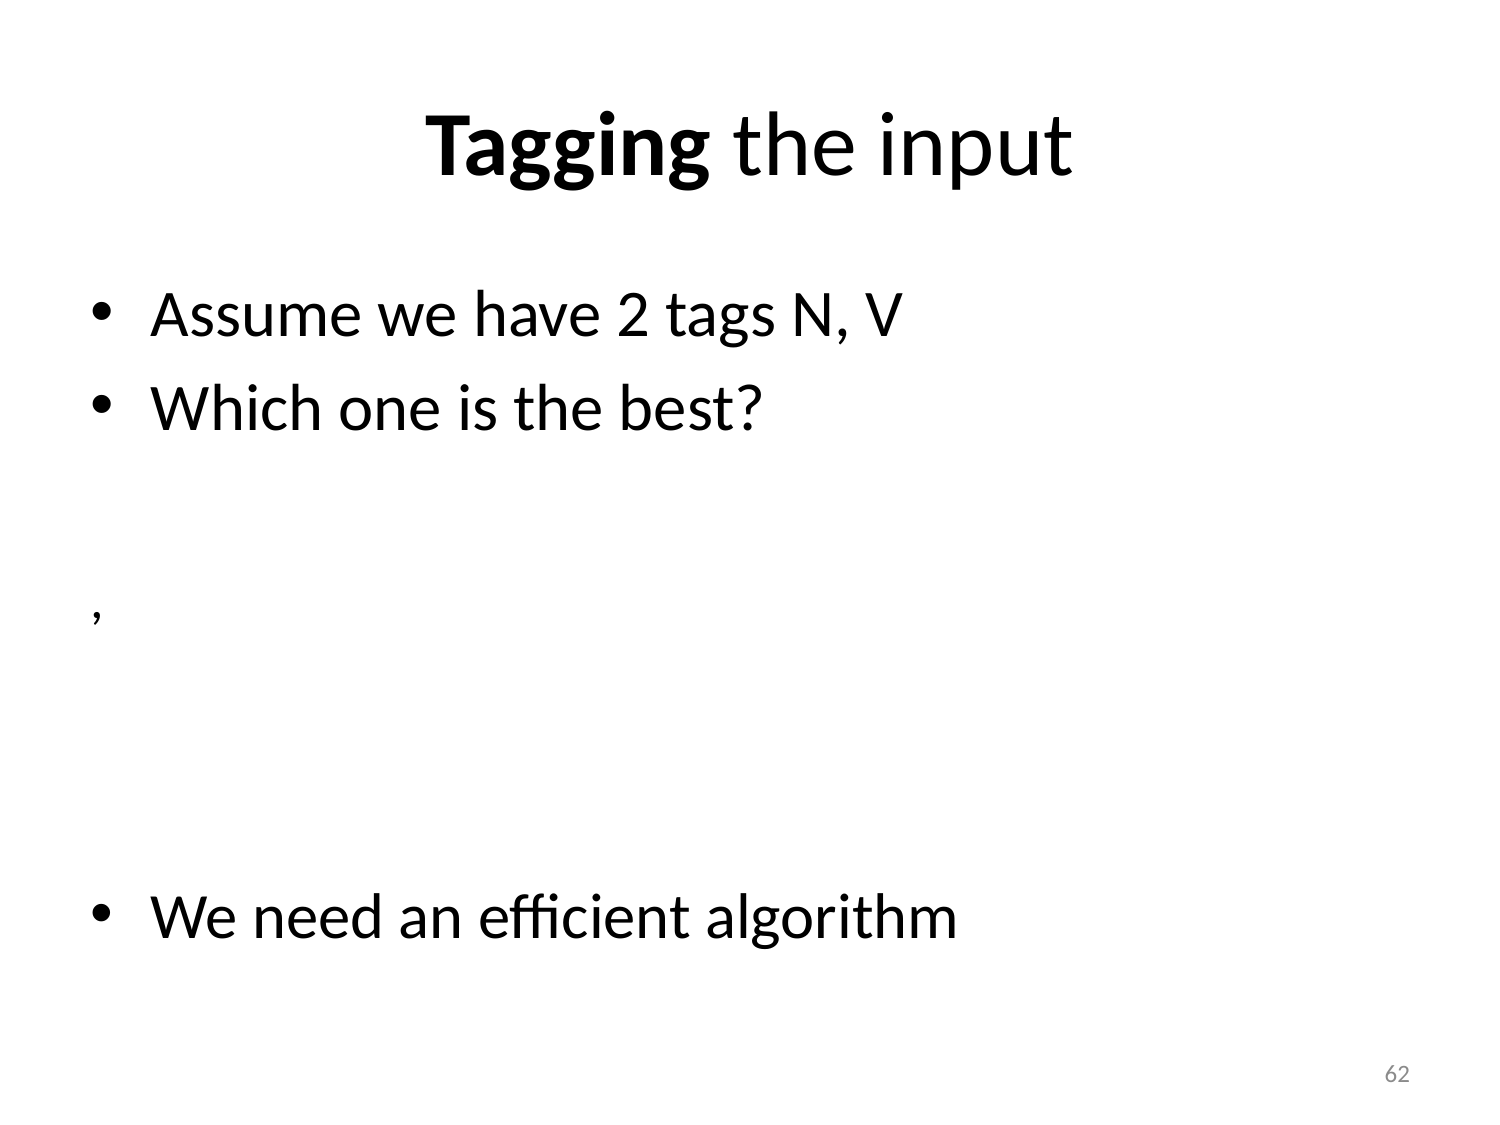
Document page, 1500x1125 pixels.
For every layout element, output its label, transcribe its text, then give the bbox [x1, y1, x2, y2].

title Tagging the input [75, 45, 1425, 233]
slide_number 62 [1074, 1042, 1425, 1103]
